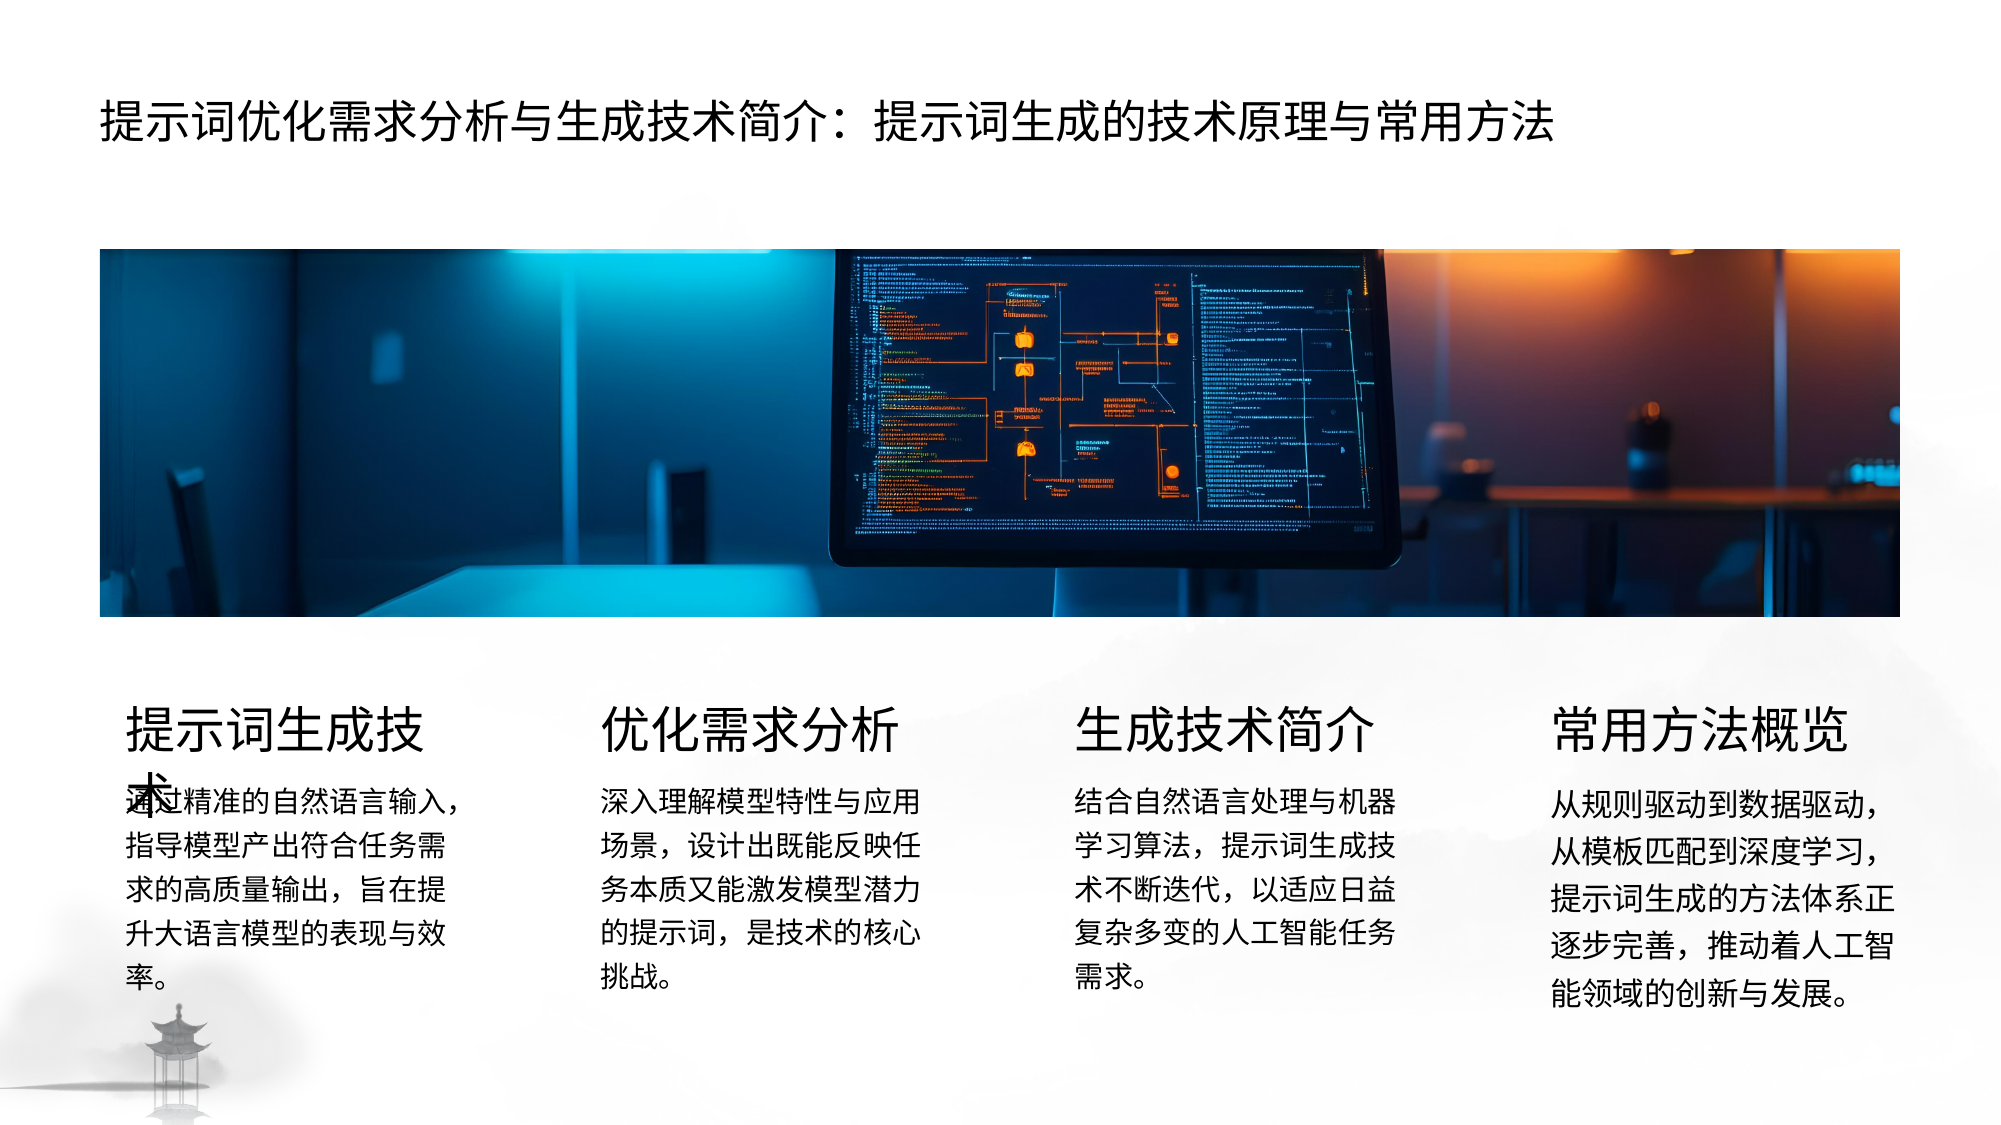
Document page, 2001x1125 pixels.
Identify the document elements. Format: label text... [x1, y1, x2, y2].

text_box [99, 691, 1900, 1025]
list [99, 249, 1900, 617]
title 提示词优化需求分析与生成技术简介：提示词生成的技术原理与常用方法 [99, 87, 1900, 188]
